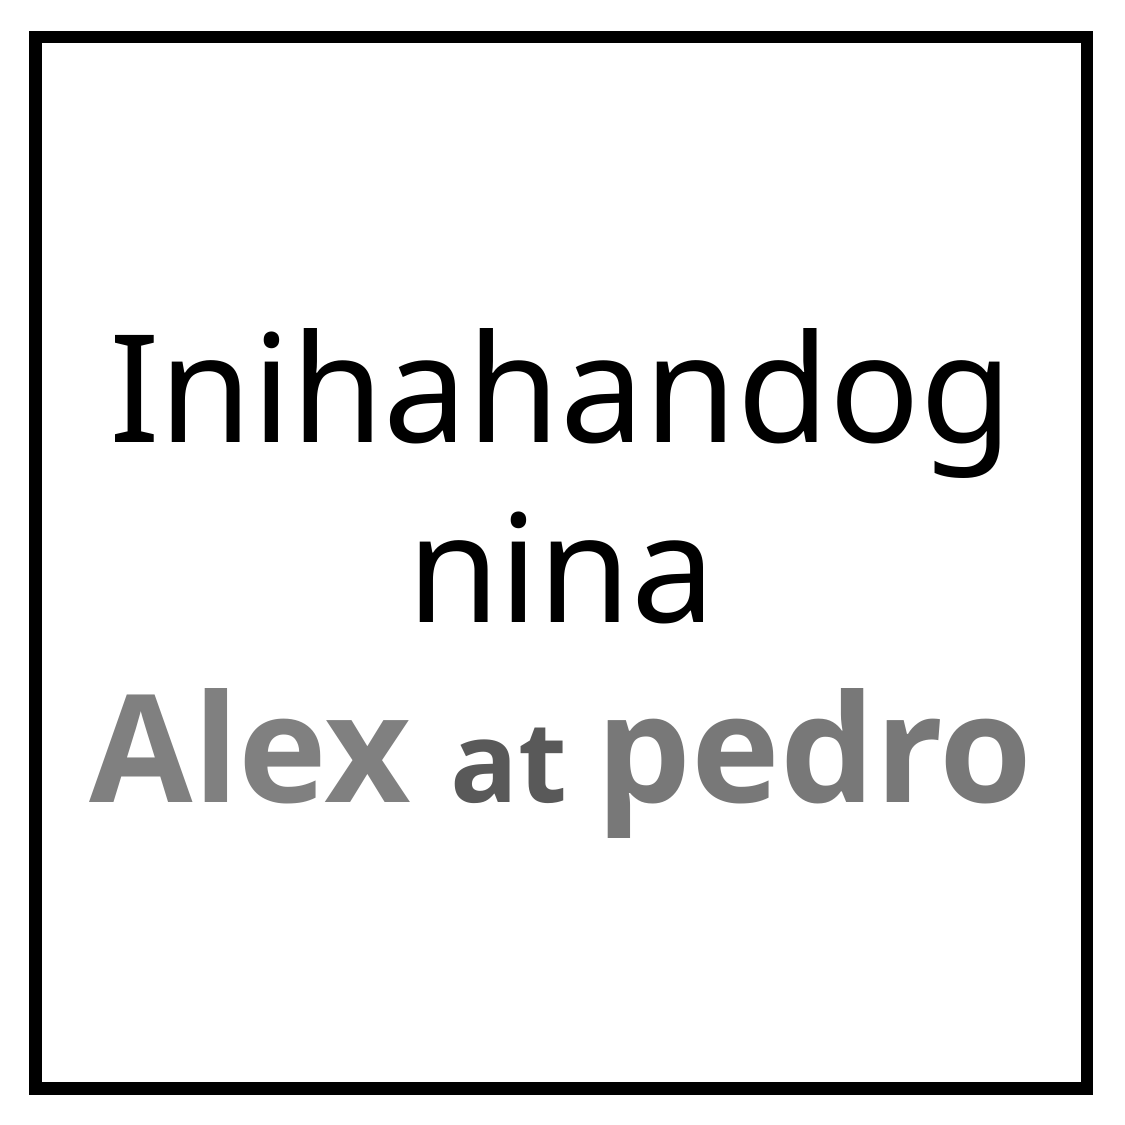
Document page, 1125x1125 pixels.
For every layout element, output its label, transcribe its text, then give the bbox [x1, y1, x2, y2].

text_box Inihahandog nina Alex at pedro [34, 36, 1088, 1089]
